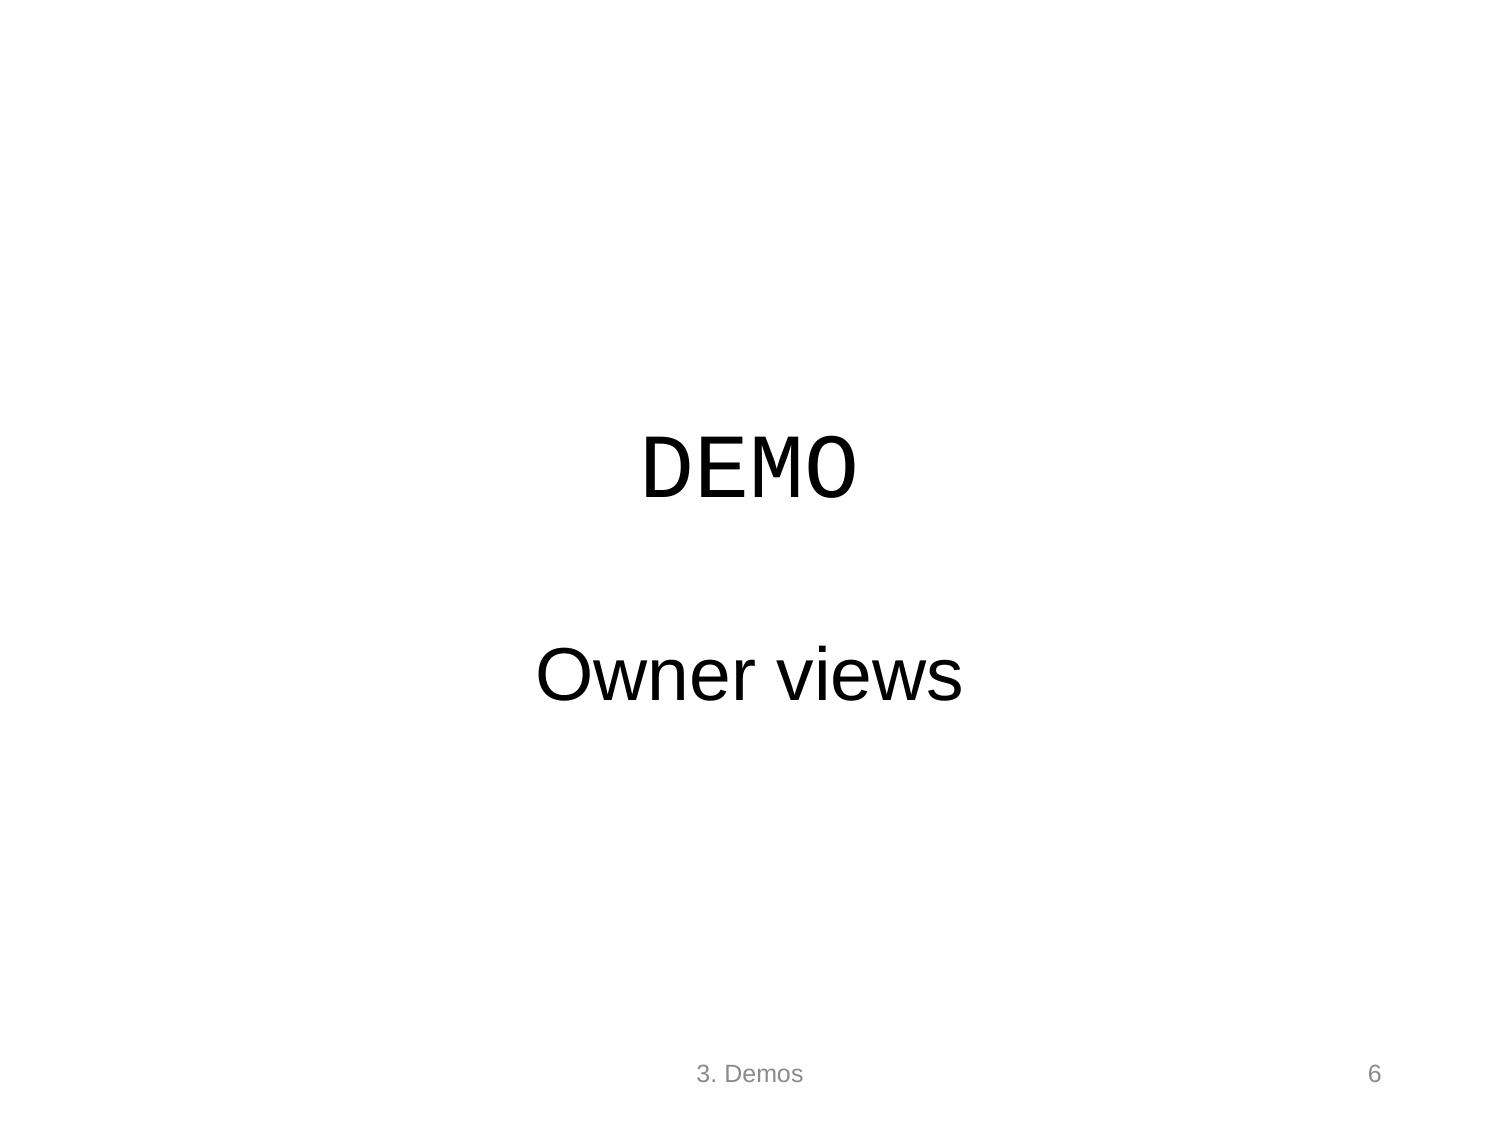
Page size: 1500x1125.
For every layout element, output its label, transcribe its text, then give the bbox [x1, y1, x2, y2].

slide_number 6 [1059, 1042, 1397, 1103]
footer 3. Demos [496, 1042, 1004, 1103]
text_box DEMO Owner views [41, 398, 1459, 723]
